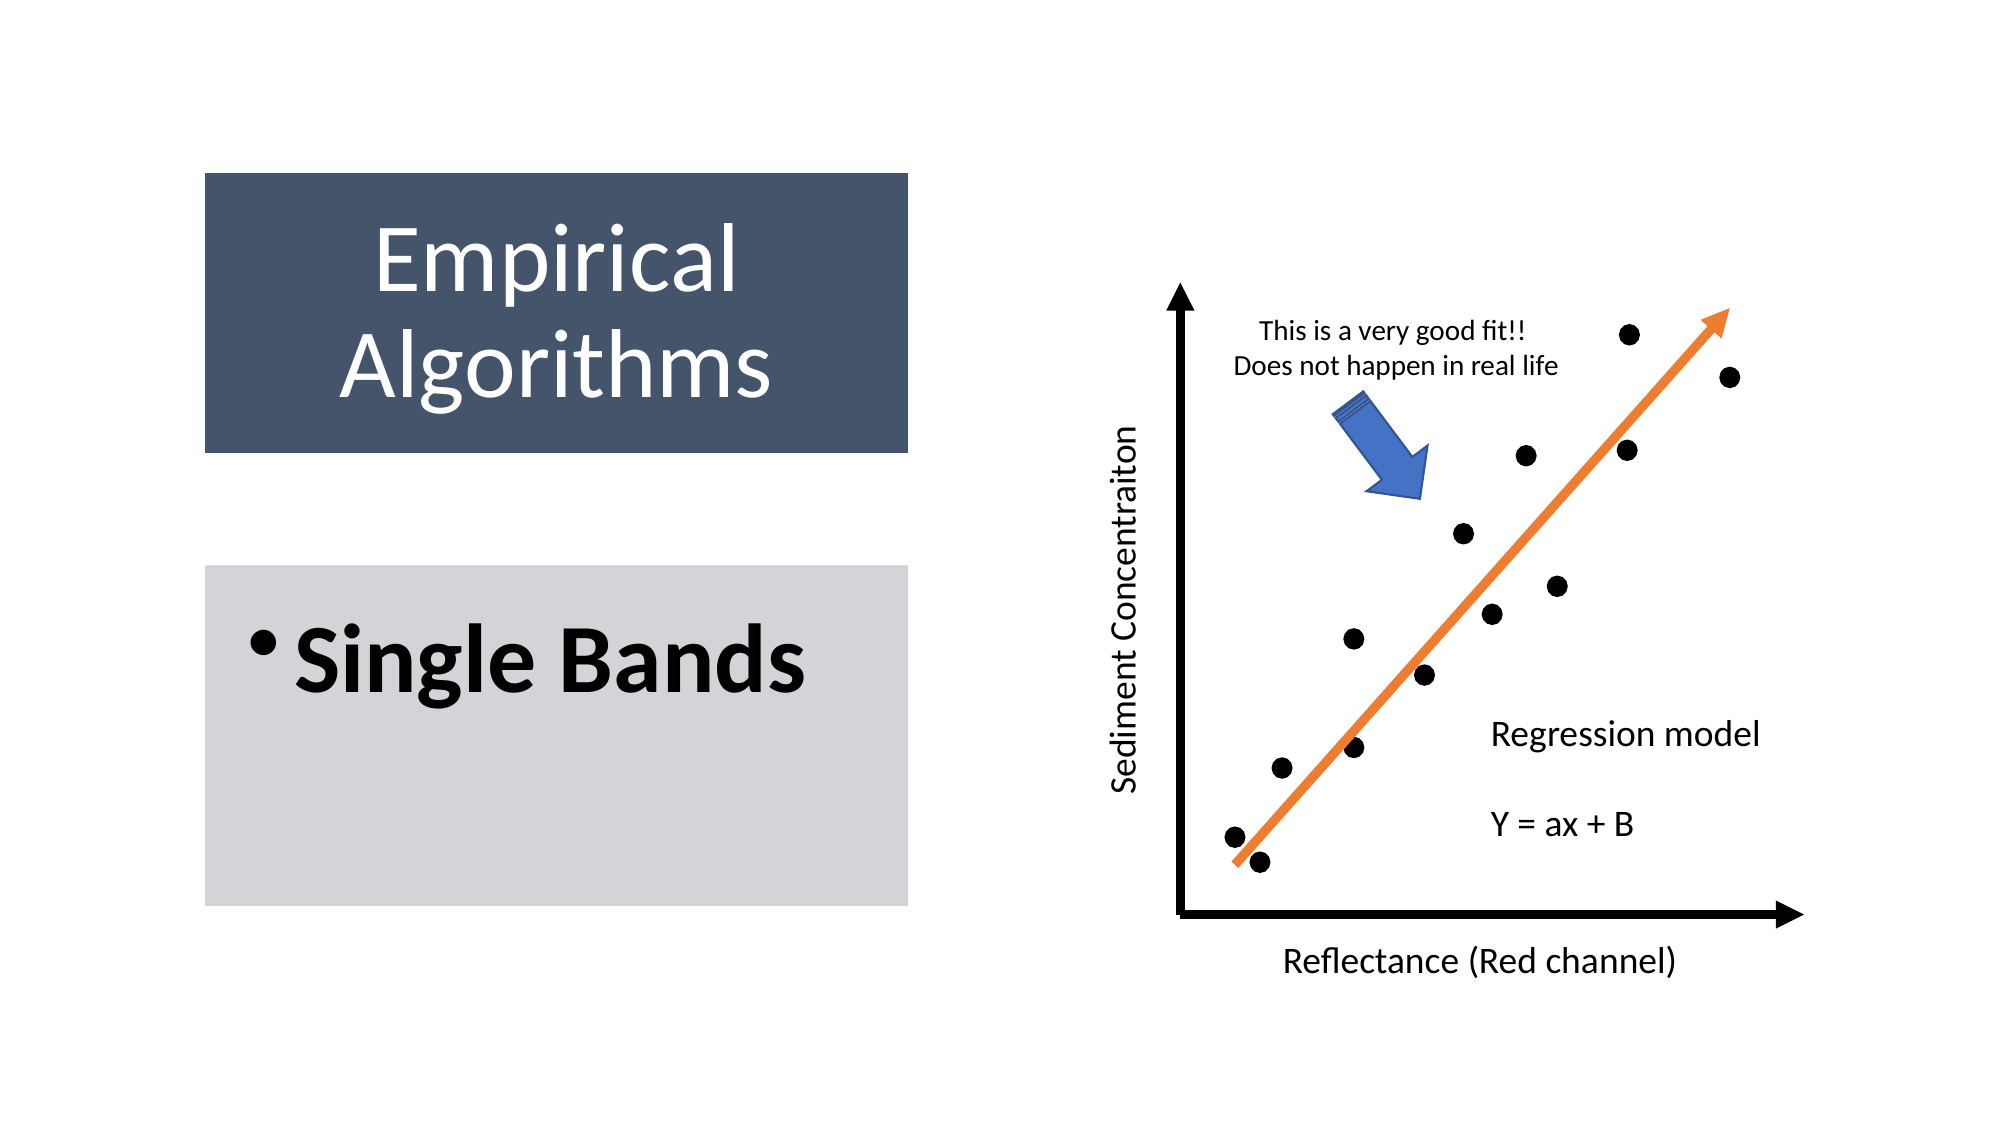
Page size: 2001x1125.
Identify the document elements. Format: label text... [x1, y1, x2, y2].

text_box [206, 173, 908, 952]
text_box Regression model Y = ax + B [1740, 701, 1776, 852]
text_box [1225, 325, 1740, 872]
text_box Sediment Concentraiton [1090, 410, 1151, 810]
text_box This is a very good fit!! Does not happen in real life [1218, 304, 1574, 389]
text_box Reflectance (Red channel) [1268, 929, 1693, 989]
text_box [1234, 308, 1730, 865]
